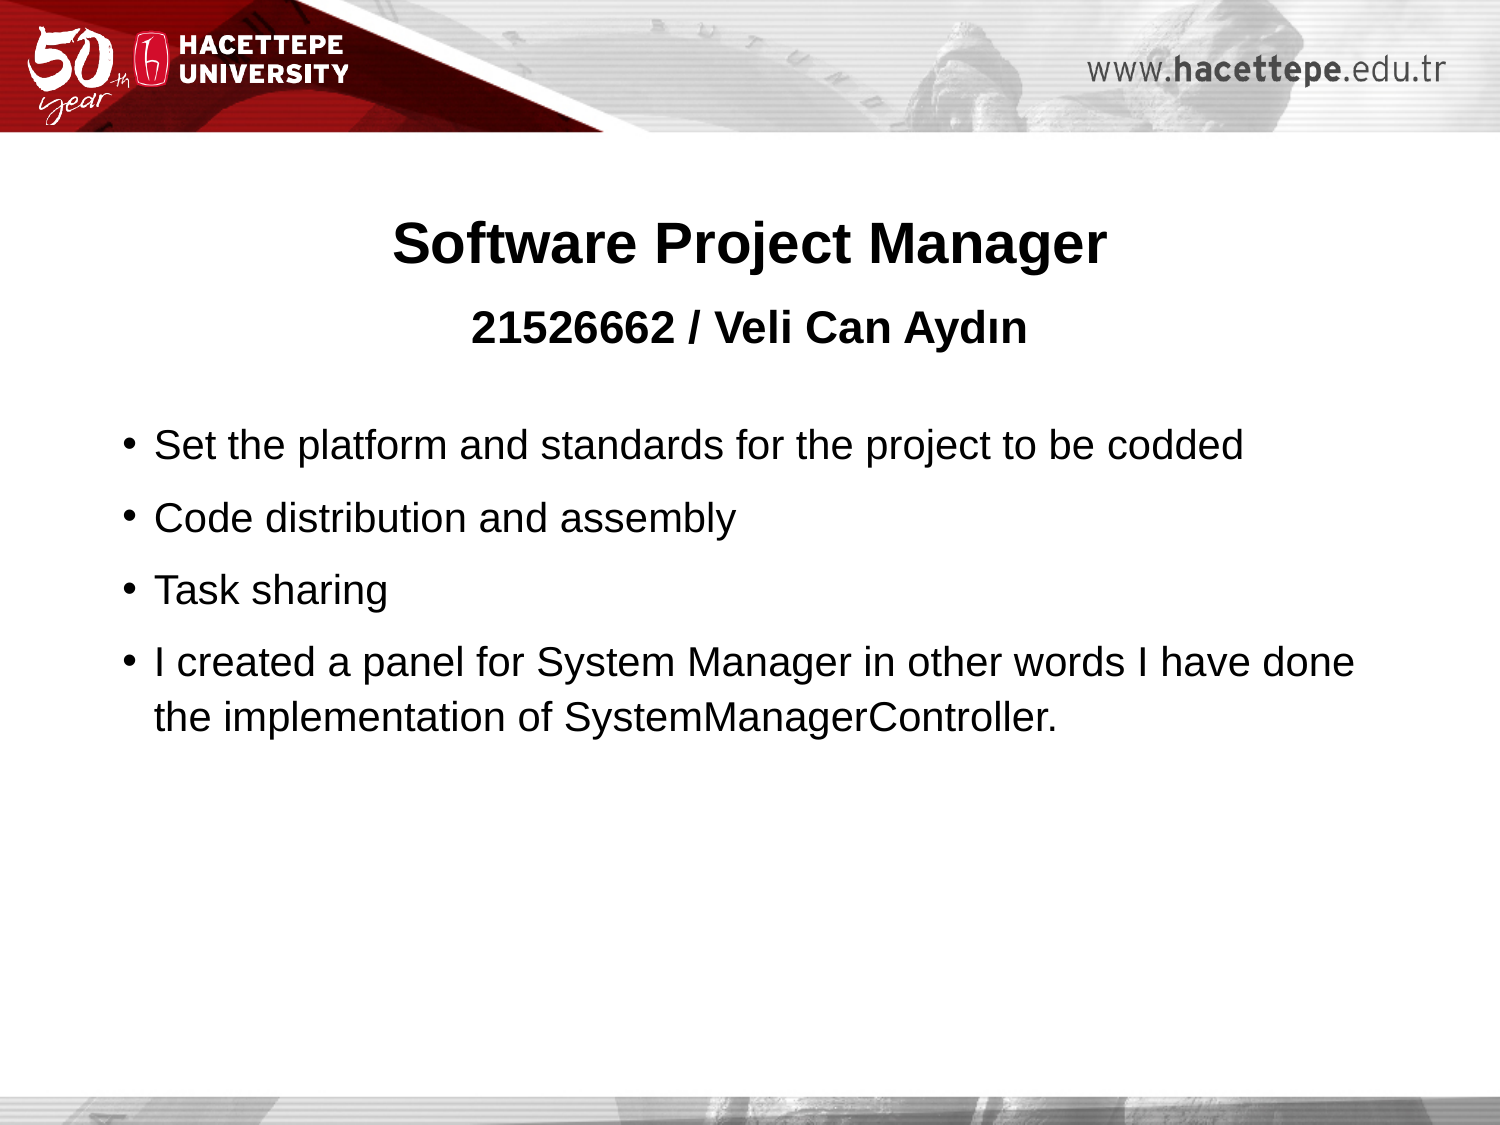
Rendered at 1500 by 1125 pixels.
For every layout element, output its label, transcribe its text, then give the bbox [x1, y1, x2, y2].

picture [0, 0, 1500, 1125]
text_box Software Project Manager 21526662 / Veli Can Aydın [62, 190, 1439, 361]
text_box Set the platform and standards for the project to be codded Code distribution and assembly Task sharing I created a panel for System Manager in other words I have done the implementation of SystemManagerController. [107, 405, 1393, 815]
